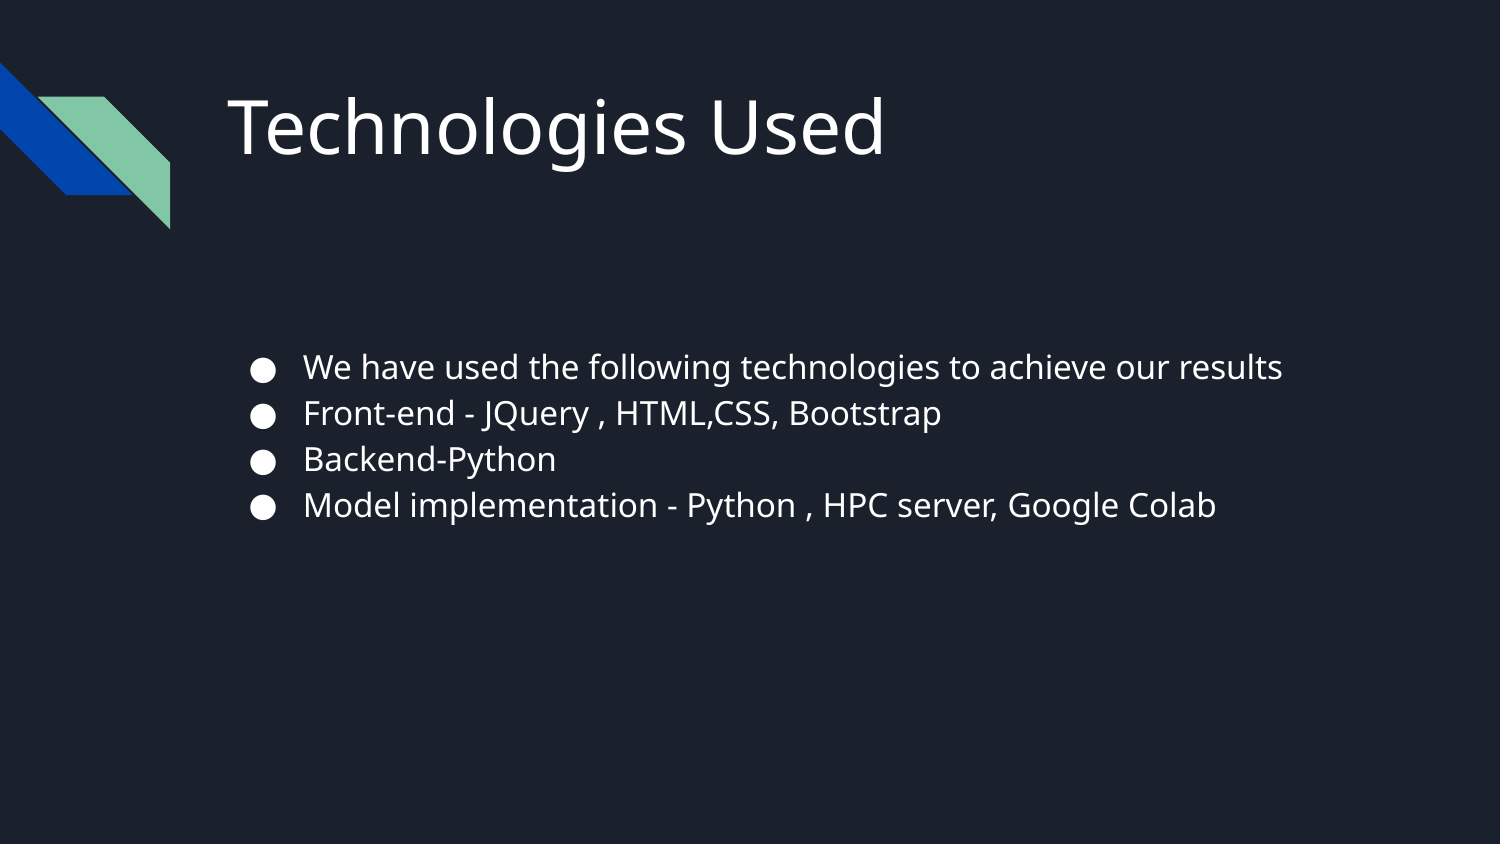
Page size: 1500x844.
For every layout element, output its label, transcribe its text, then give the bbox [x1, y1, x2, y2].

list We have used the following technologies to achieve our results Front-end - JQuery , HTML,CSS, Bootstrap Backend-Python Model implementation - Python , HPC server, Google Colab [212, 325, 1368, 735]
title Technologies Used [212, 64, 1368, 215]
